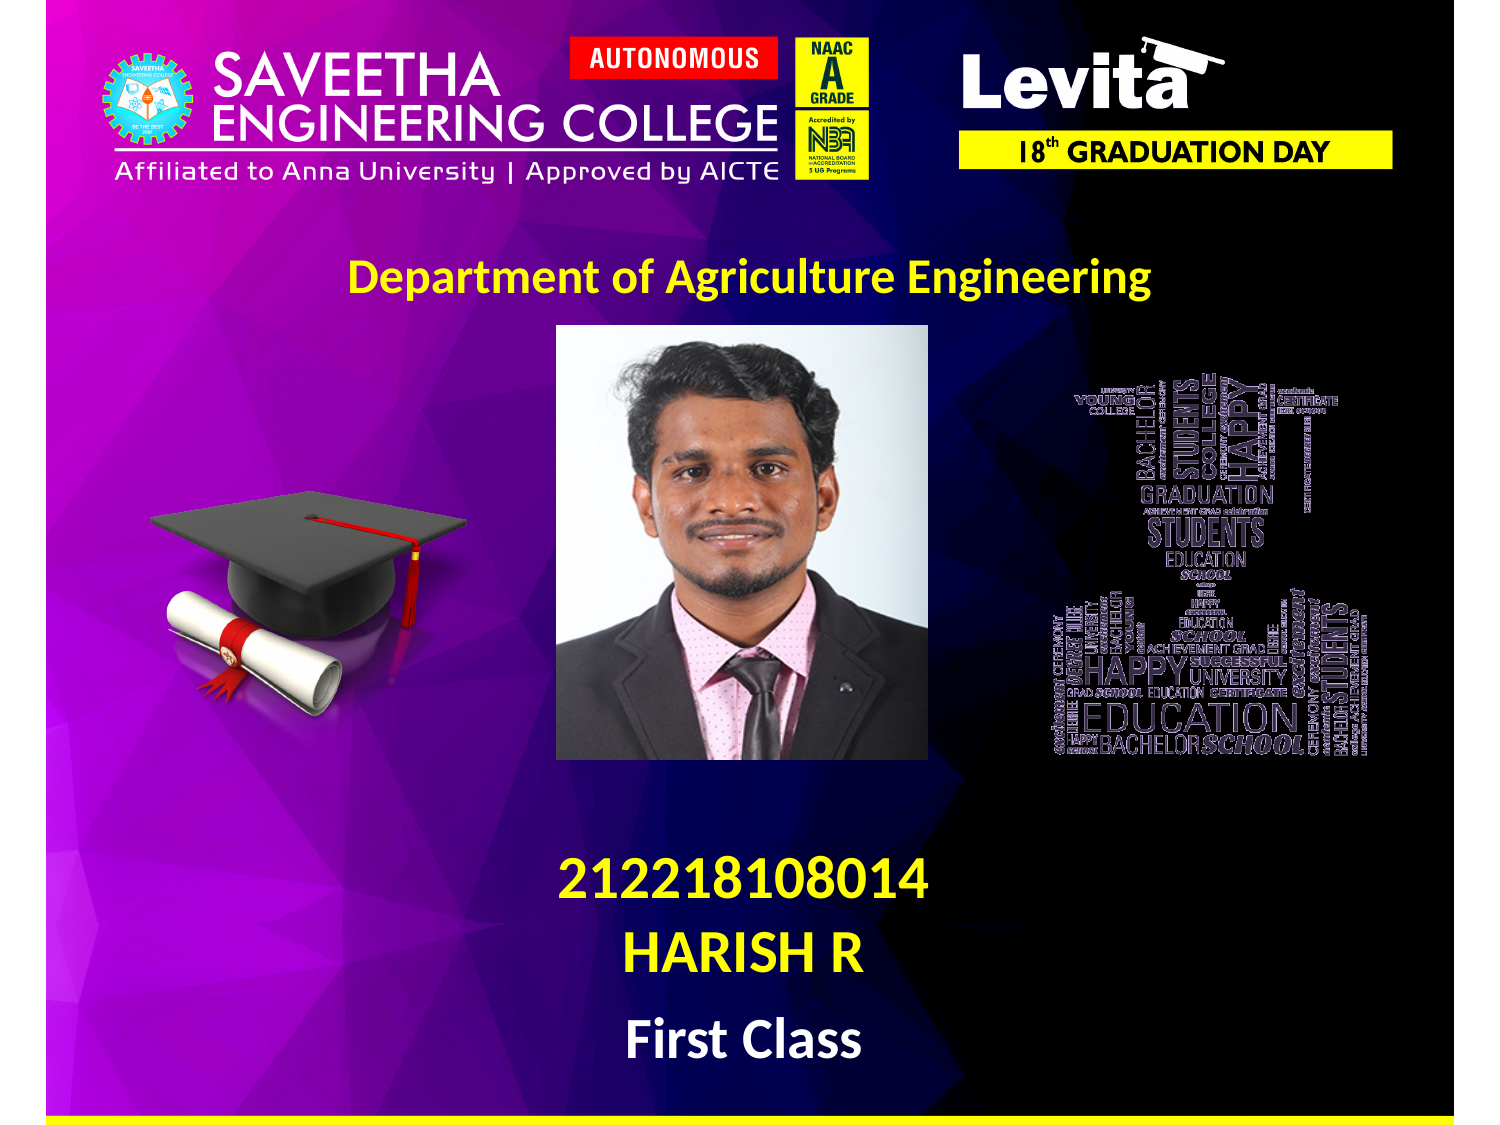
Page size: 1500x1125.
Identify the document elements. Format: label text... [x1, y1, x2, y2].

picture [46, 0, 1454, 1125]
title 212218108014 HARISH R [294, 829, 1194, 992]
list First Class [294, 992, 1194, 1125]
